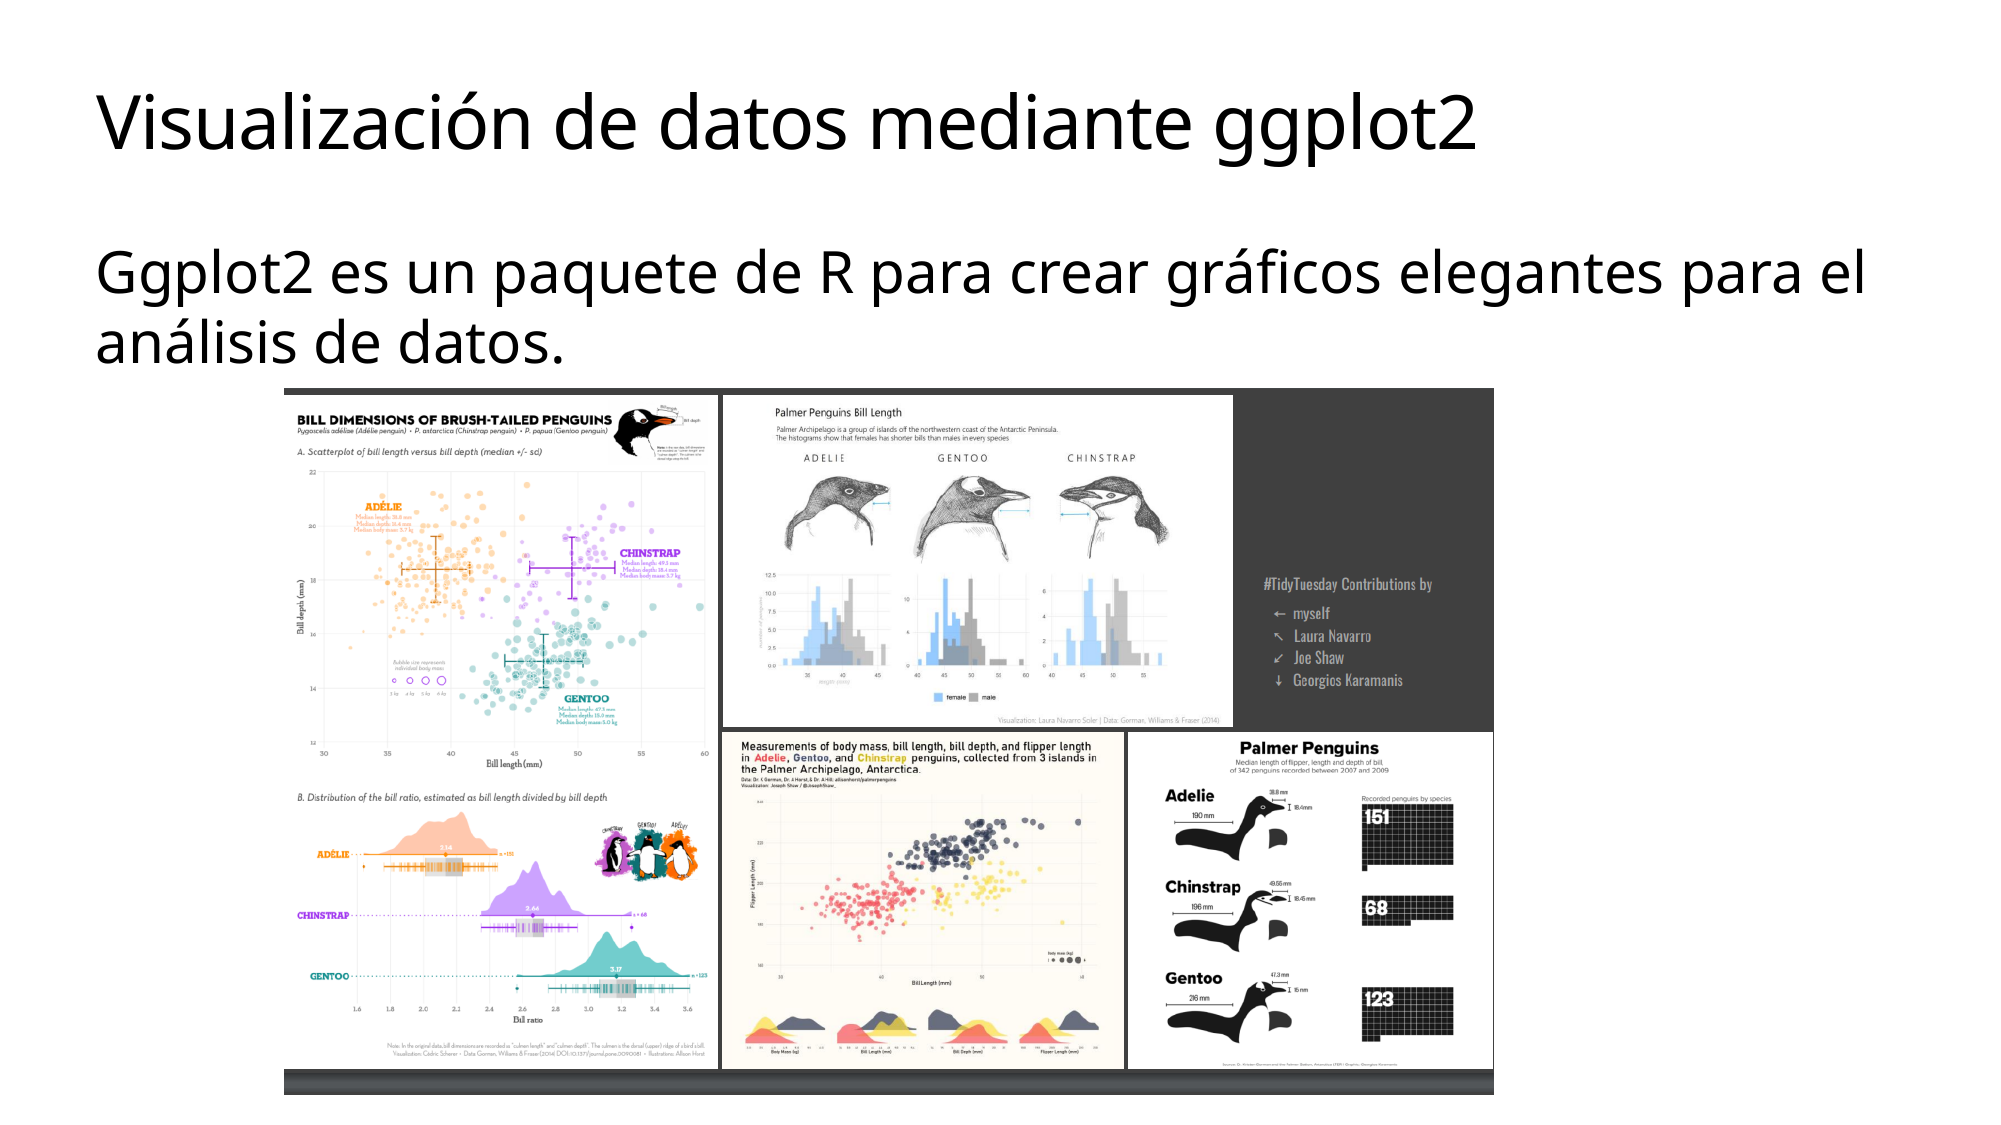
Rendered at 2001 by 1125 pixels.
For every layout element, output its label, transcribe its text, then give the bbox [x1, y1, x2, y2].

list Ggplot2 es un paquete de R para crear gráficos elegantes para el análisis de datos. [95, 235, 1904, 874]
picture [284, 387, 1494, 1095]
title Visualización de datos mediante ggplot2 [96, 75, 1904, 165]
